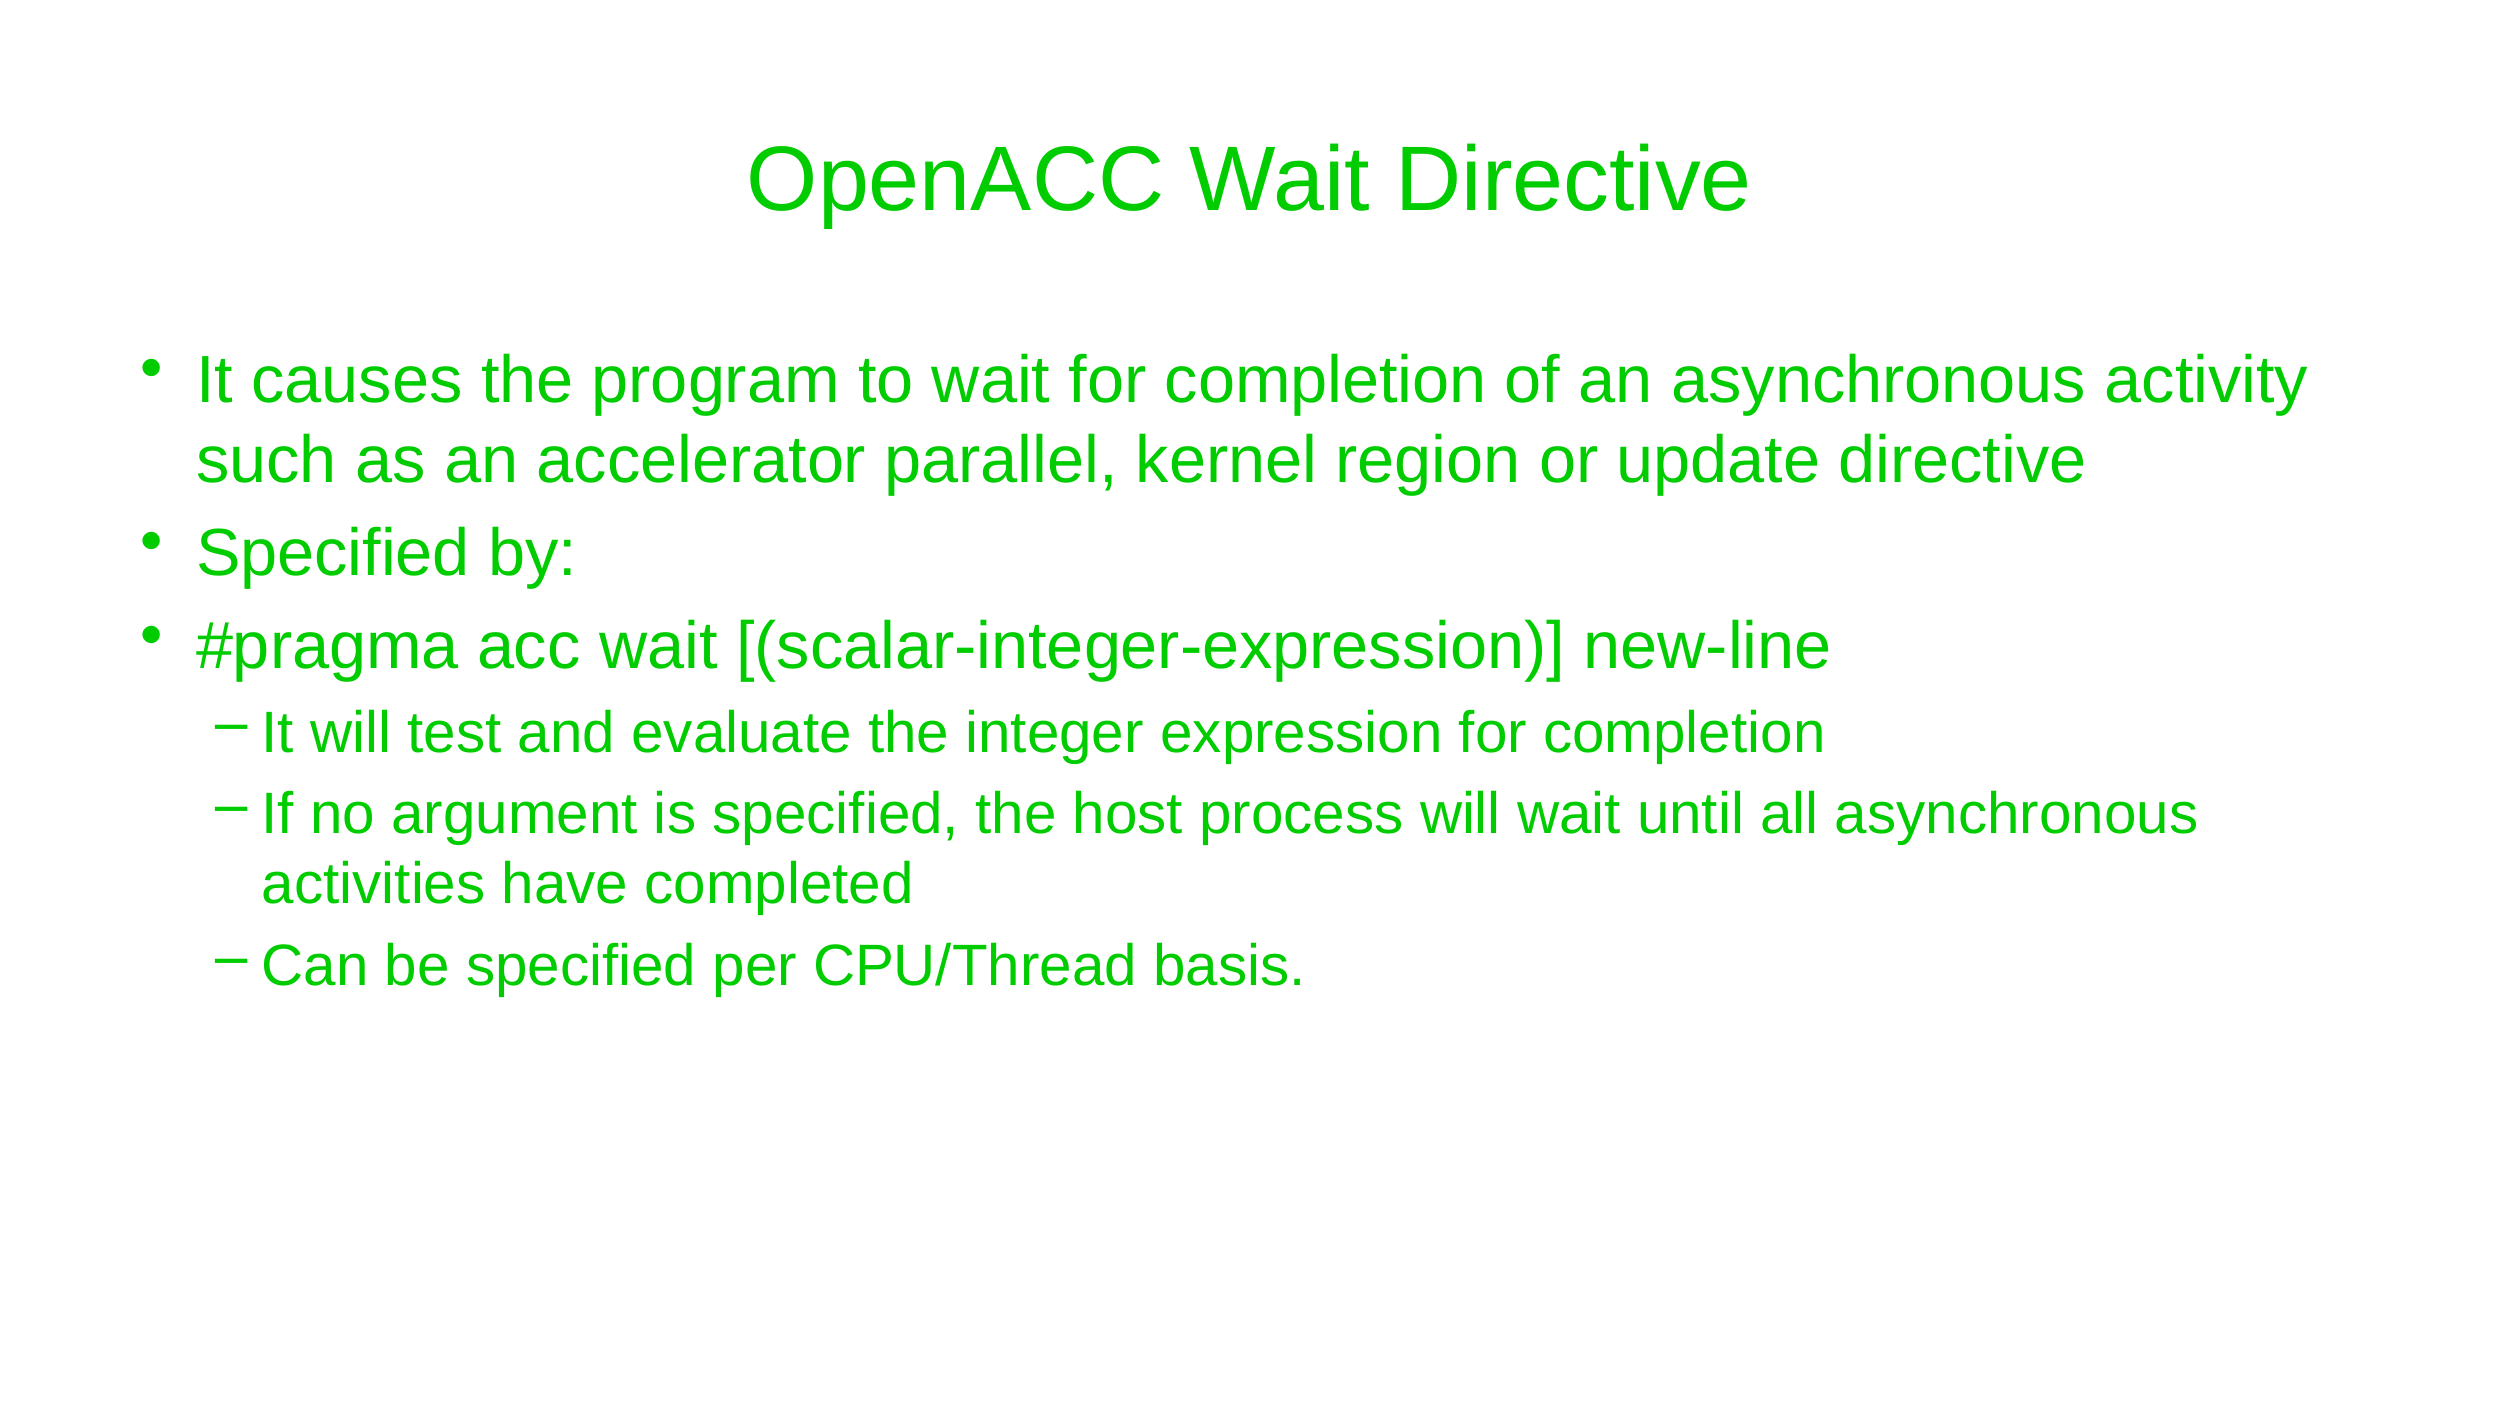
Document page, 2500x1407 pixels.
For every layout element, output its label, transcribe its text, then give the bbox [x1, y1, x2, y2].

title OpenACC Wait Directive [125, 56, 2376, 291]
list It causes the program to wait for completion of an asynchronous activity such as an accelerator parallel, kernel region or update directive Specified by: #pragma acc wait [(scalar-integer-expression)] new-line It will test and evaluate the integer expression for completion If no argument is specified, the host process will wait until all asynchronous activities have completed Can be specified per CPU/Thread basis. [125, 328, 2376, 1257]
